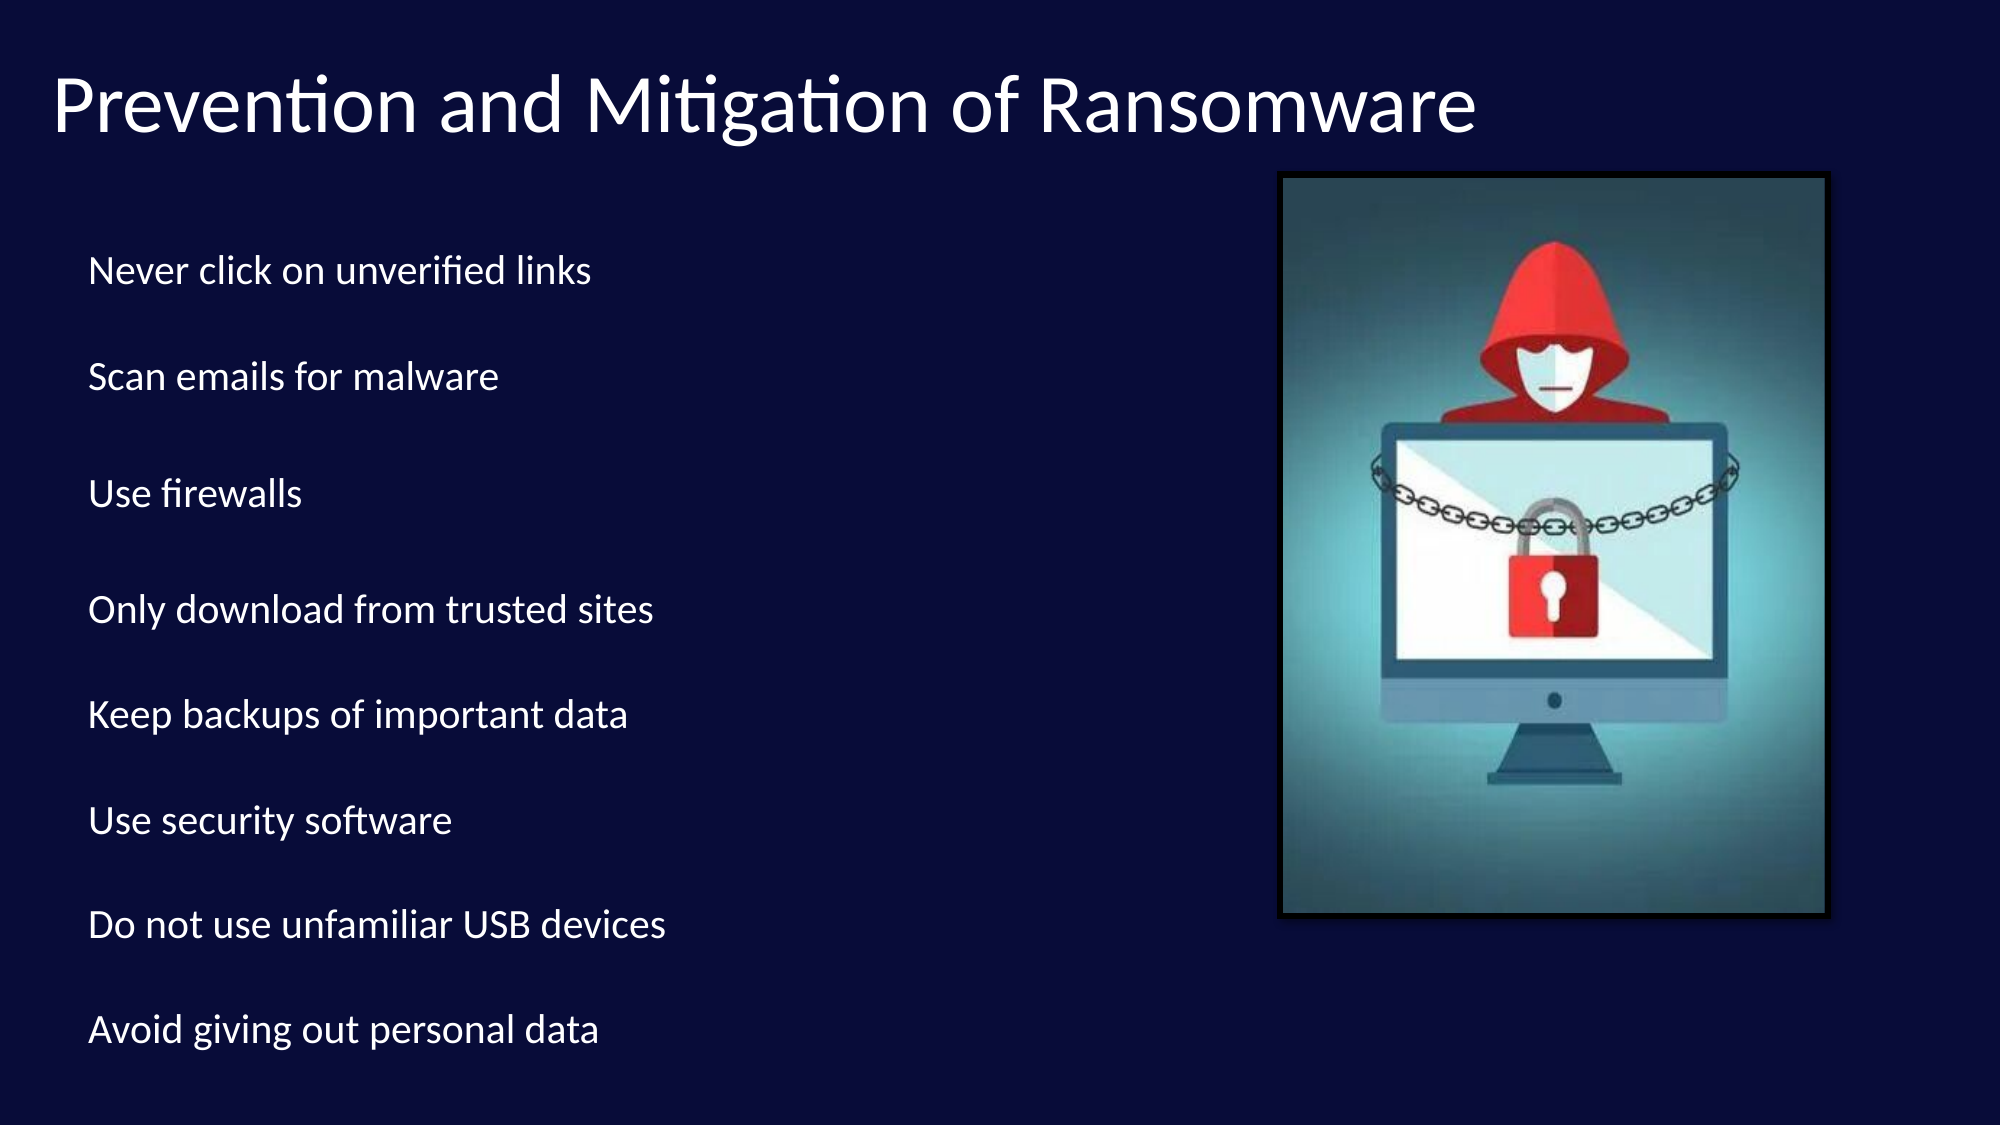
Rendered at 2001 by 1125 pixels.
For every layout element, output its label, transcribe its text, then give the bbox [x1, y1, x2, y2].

text_box Use security software [73, 785, 929, 851]
text_box Only download from trusted sites [73, 574, 929, 640]
picture [1282, 177, 1825, 913]
text_box Avoid giving out personal data [73, 994, 929, 1059]
text_box Never click on unverified links [73, 235, 929, 300]
text_box Keep backups of important data [73, 679, 929, 745]
text_box Scan emails for malware [73, 341, 929, 407]
text_box Use firewalls [73, 458, 929, 523]
text_box Do not use unfamiliar USB devices [73, 889, 929, 955]
text_box Prevention and Mitigation of Ransomware [37, 42, 1558, 157]
